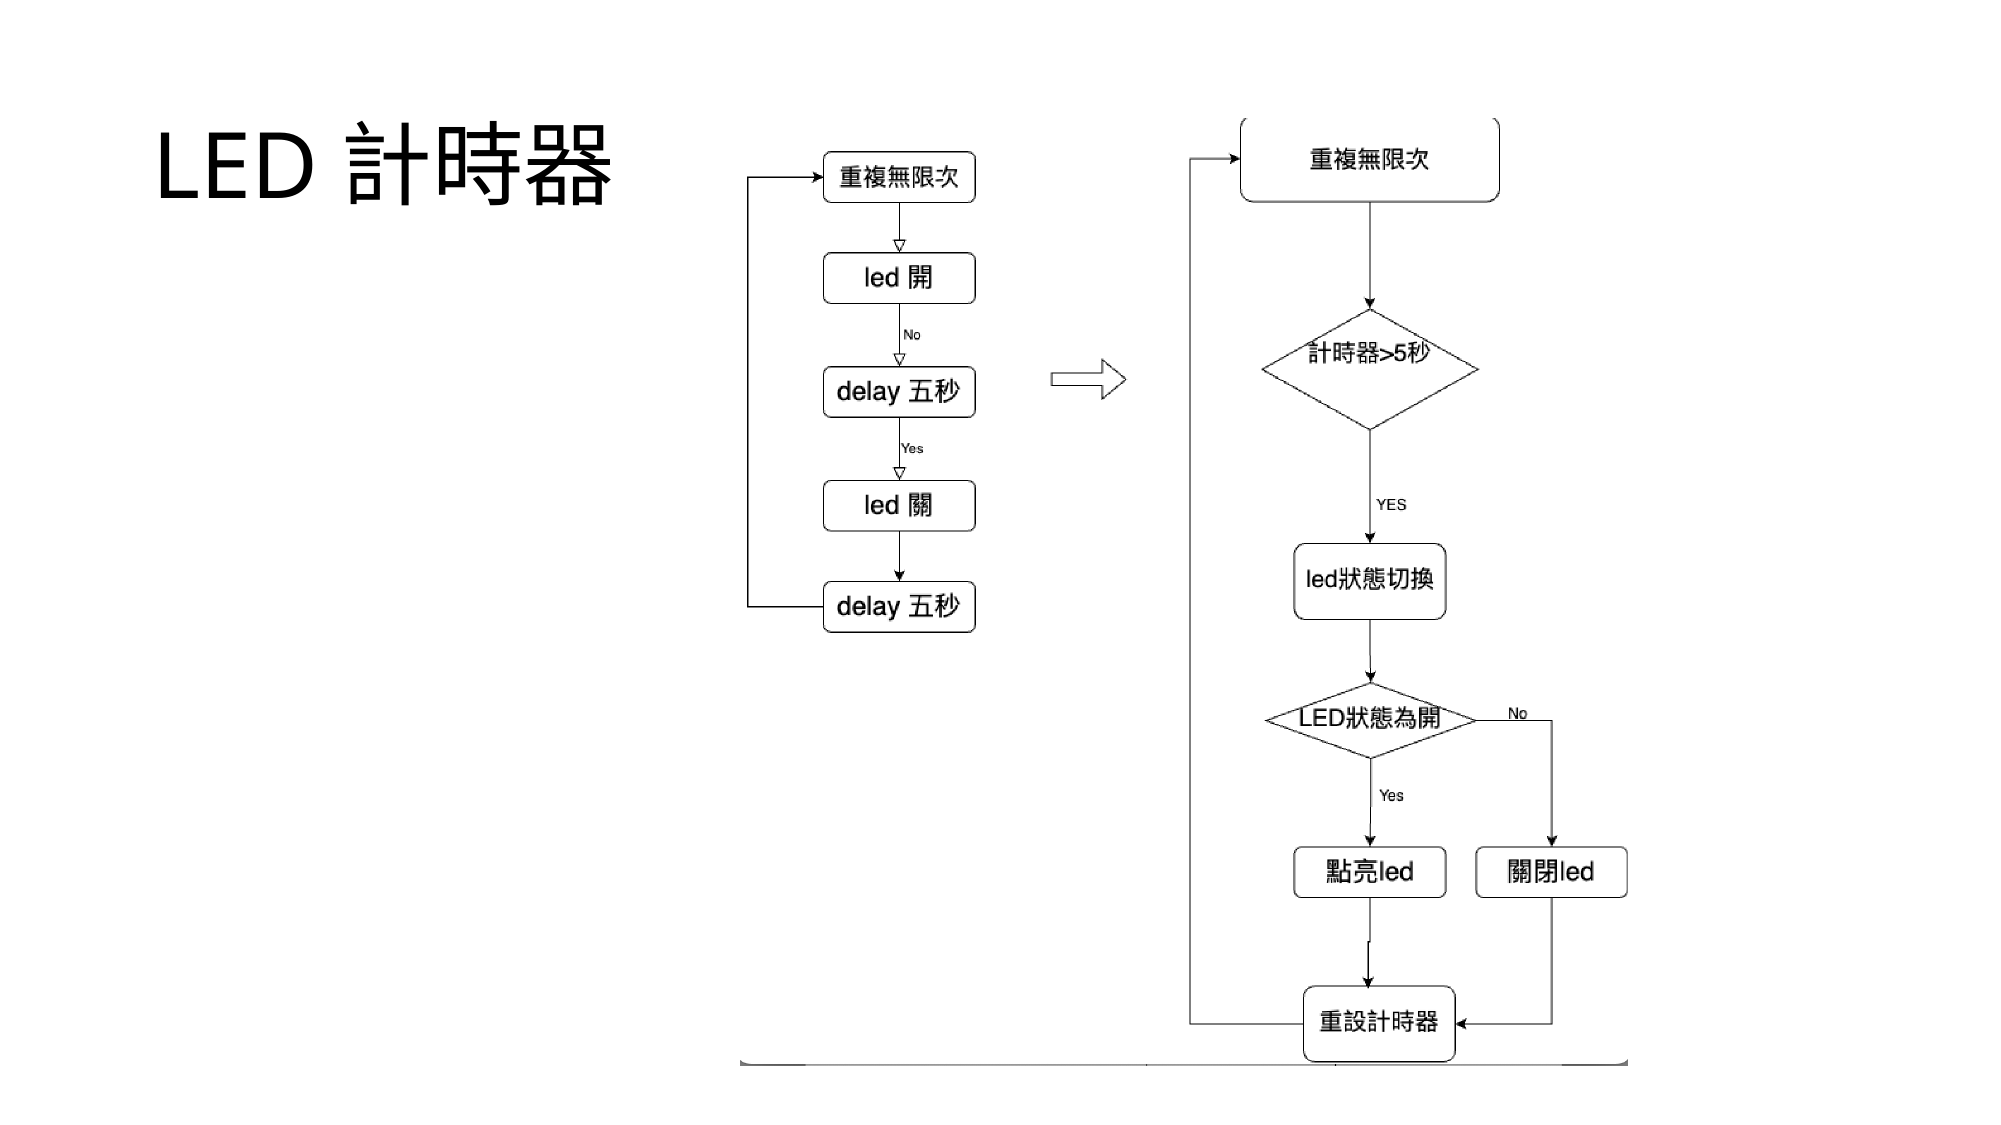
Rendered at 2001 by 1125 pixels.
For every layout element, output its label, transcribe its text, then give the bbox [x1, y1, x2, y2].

picture [740, 118, 1628, 1066]
title LED計時器 [137, 59, 1863, 278]
